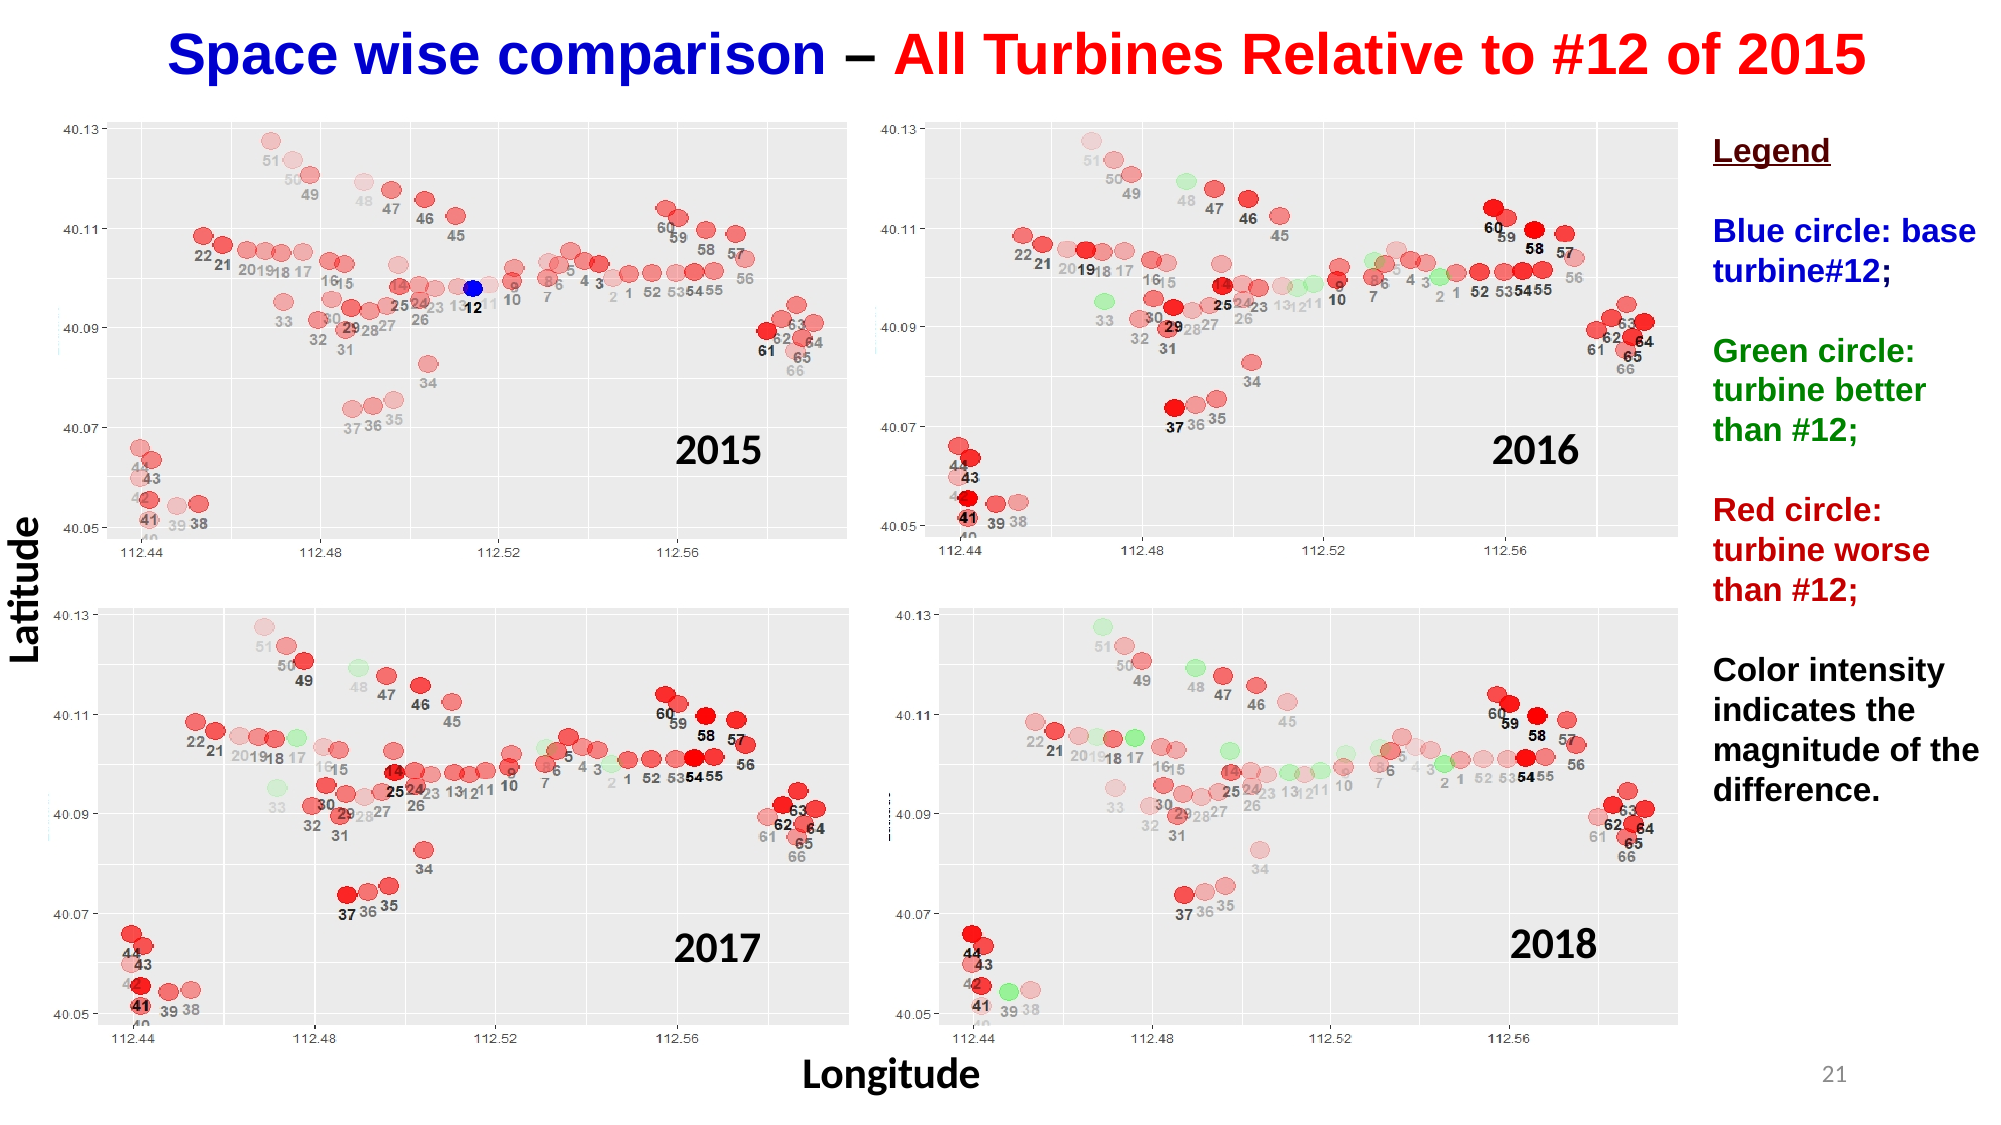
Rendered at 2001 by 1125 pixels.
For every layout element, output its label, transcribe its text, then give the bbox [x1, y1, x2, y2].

text_box Legend Blue circle: base turbine#12; Green circle: turbine better than #12; Red circle: turbine worse than #12; Color intensity indicates the magnitude of the difference. [1698, 121, 2000, 816]
text_box [75, 108, 1961, 348]
slide_number 21 [1680, 1042, 1863, 1103]
list Space wise comparison – All Turbines Relative to #12 of 2015 [93, 16, 1943, 108]
picture [0, 115, 1680, 1125]
